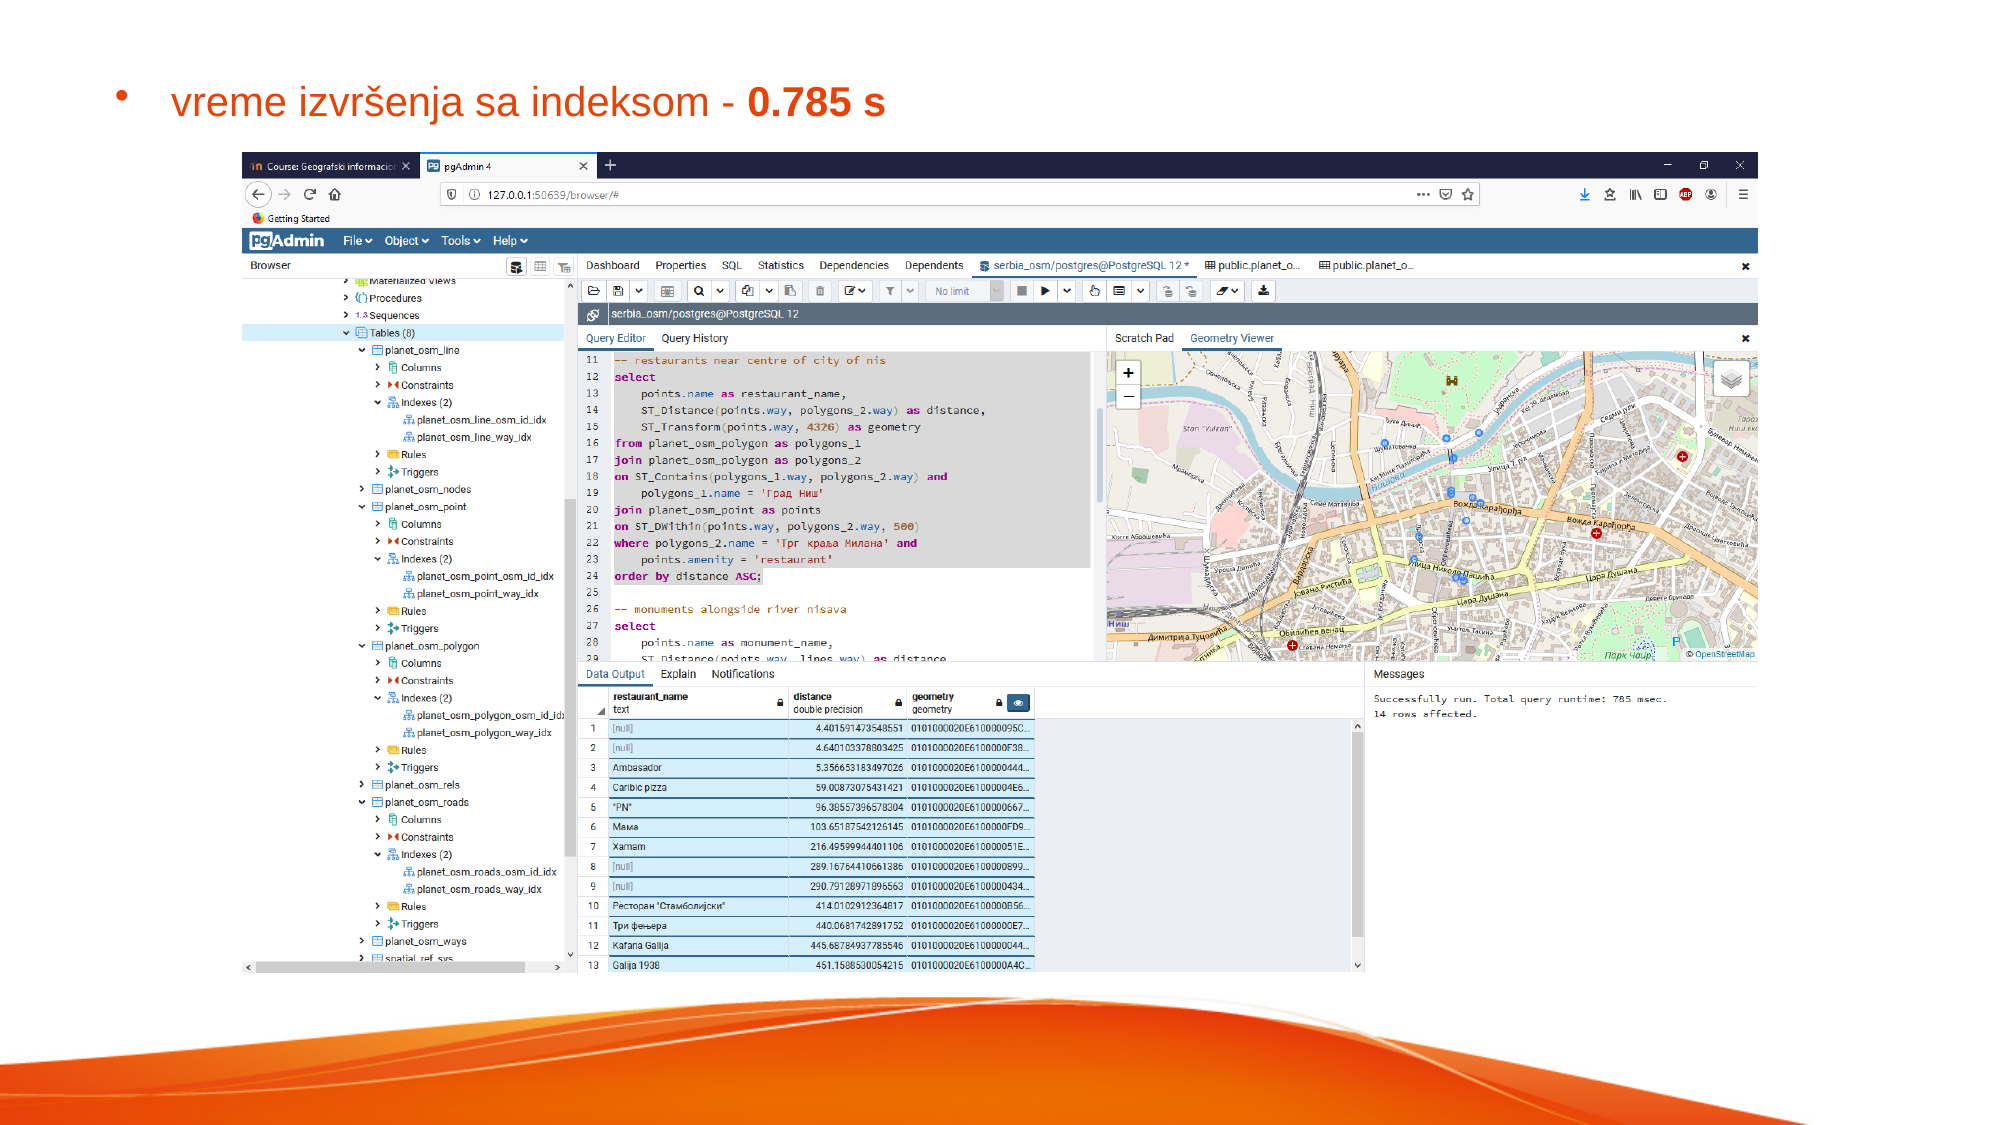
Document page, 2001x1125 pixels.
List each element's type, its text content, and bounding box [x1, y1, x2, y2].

picture [0, 0, 2000, 1125]
list vreme izvršenja sa indeksom - 0.785 s [99, 67, 1901, 1006]
